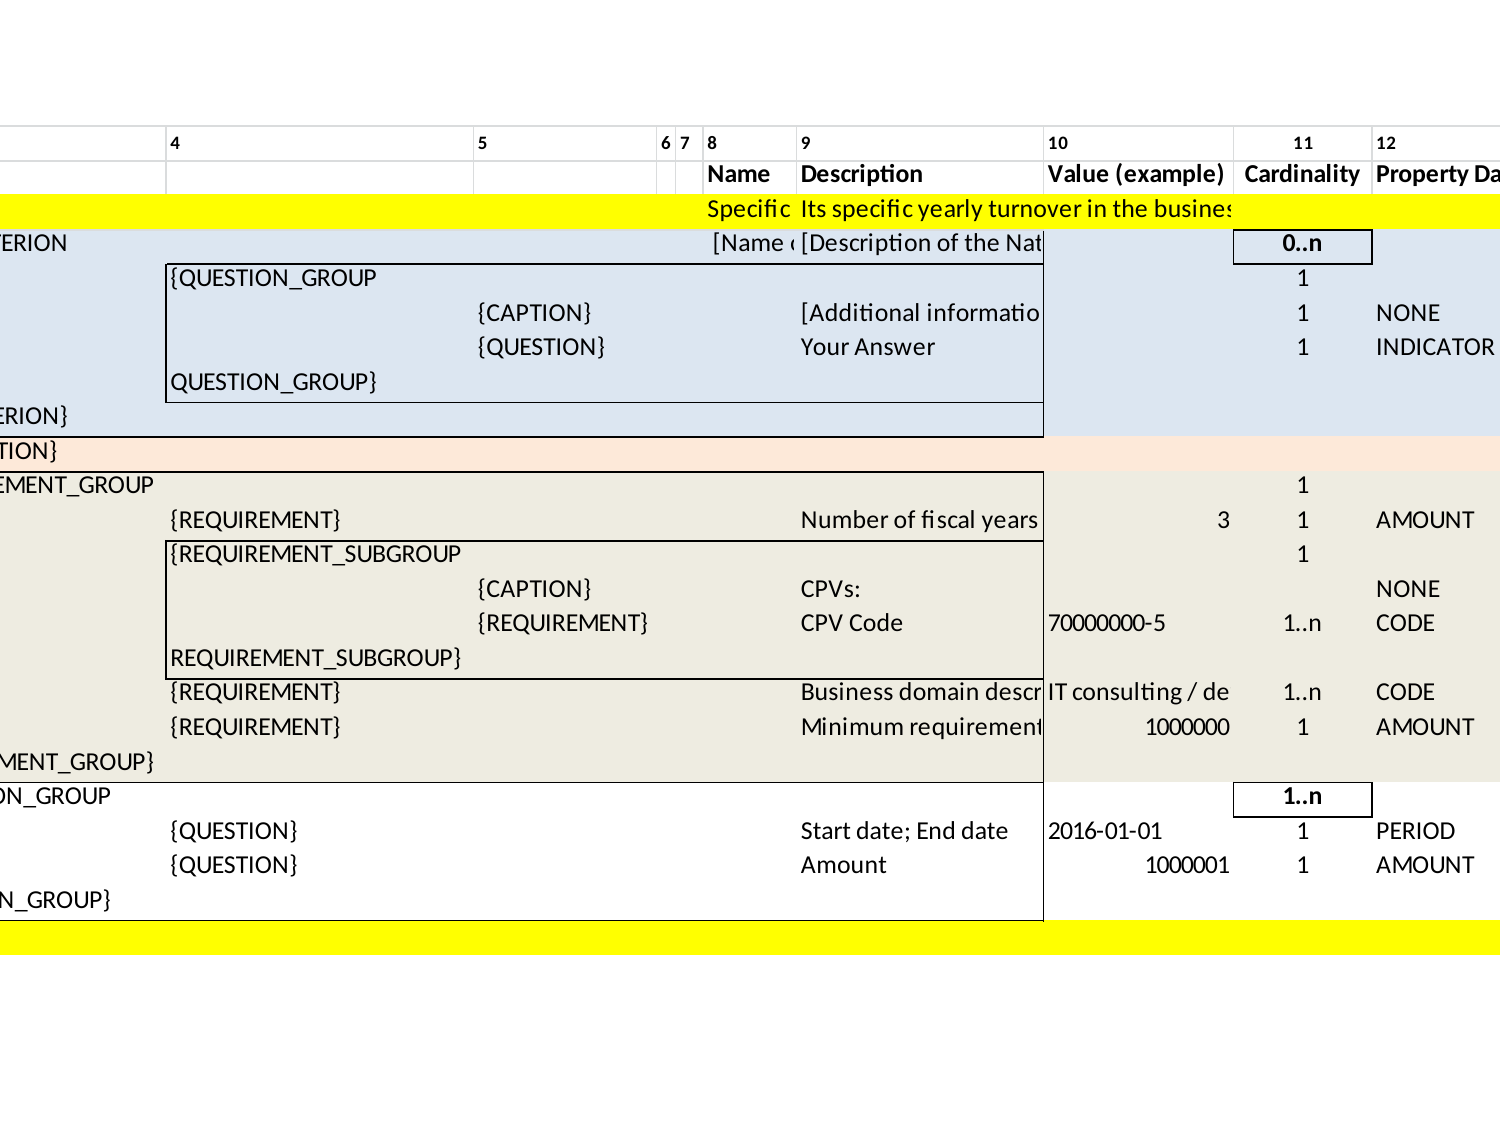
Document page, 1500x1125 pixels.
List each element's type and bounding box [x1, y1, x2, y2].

text_box [0, 125, 1500, 957]
